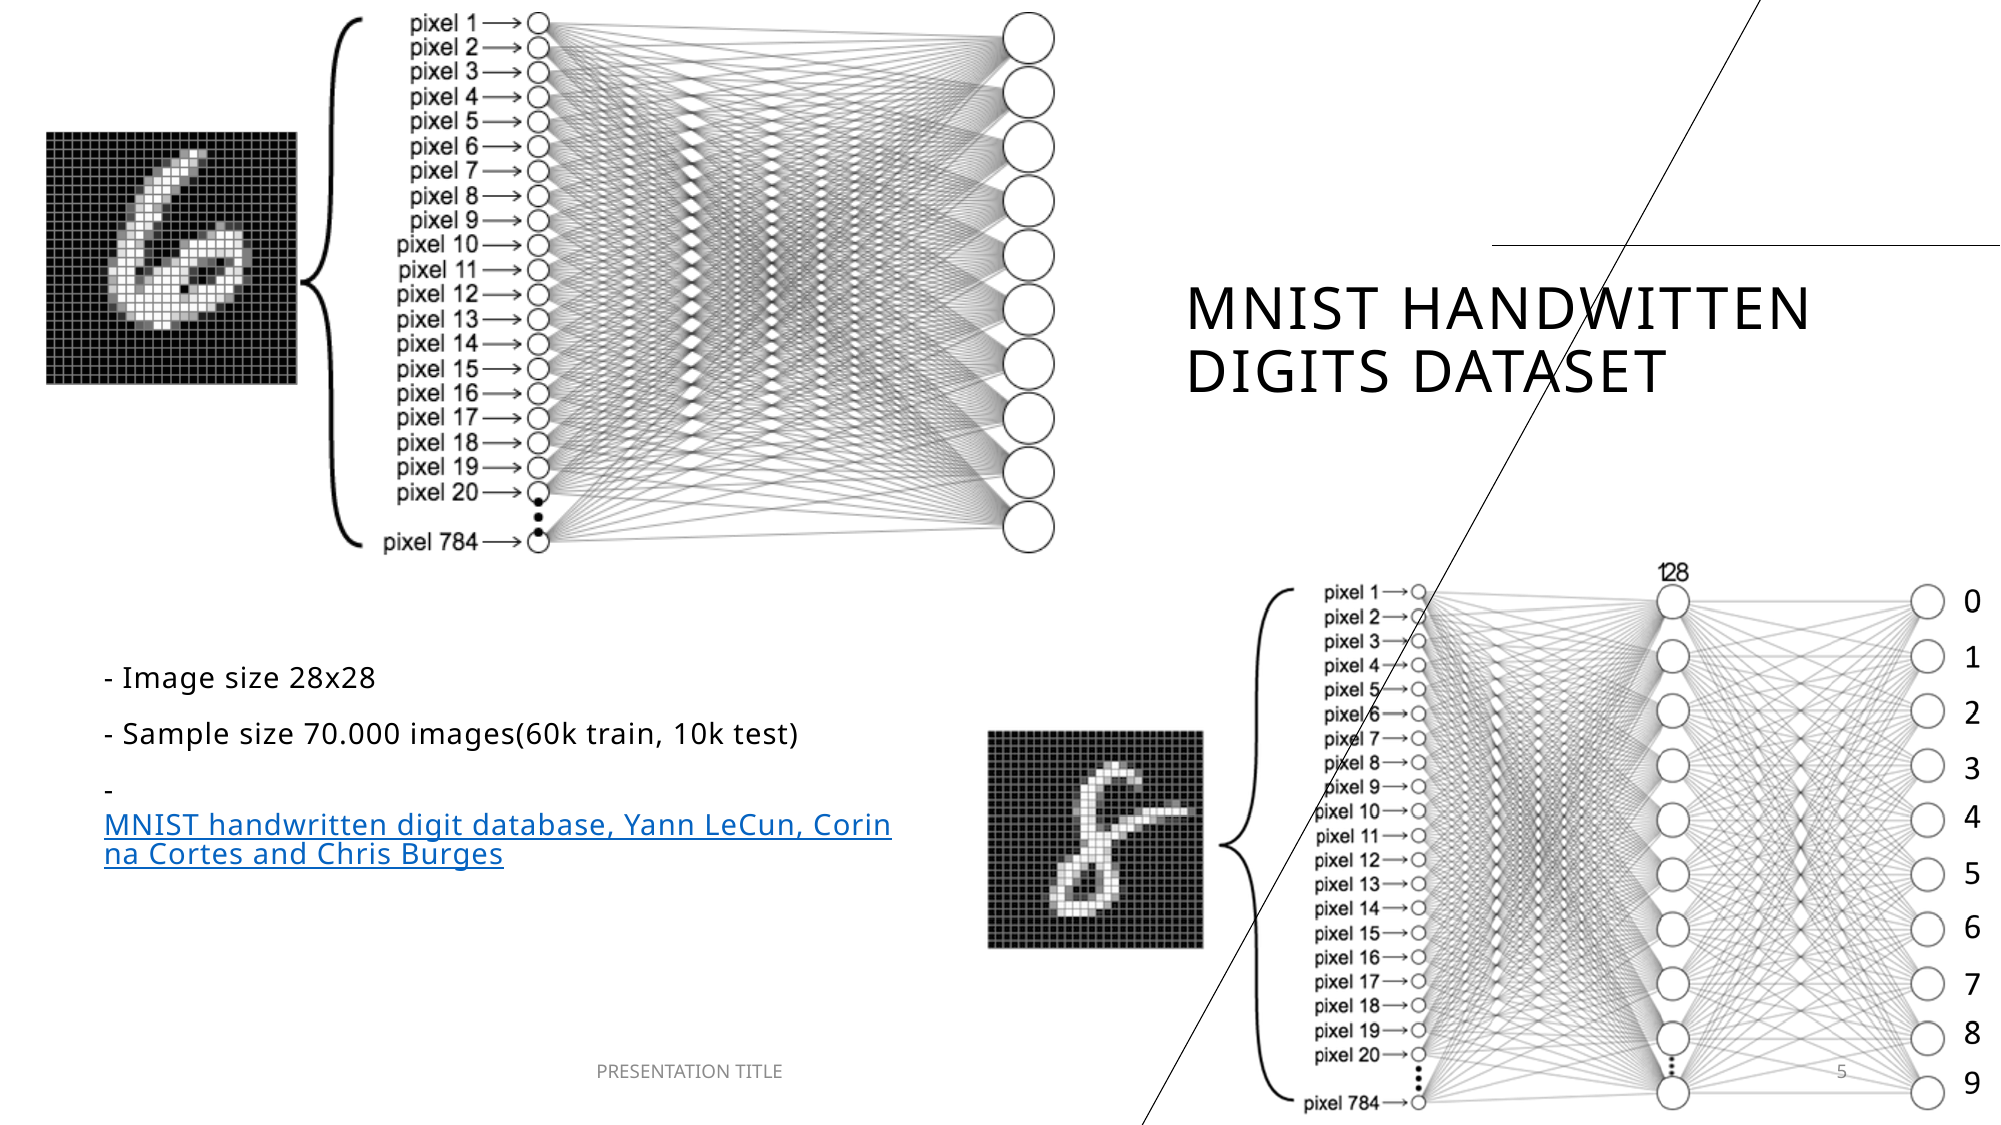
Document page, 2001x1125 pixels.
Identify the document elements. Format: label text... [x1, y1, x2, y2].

picture [39, 12, 2000, 1125]
title Mnist HANDWITTEN DIGITS dATASET [1170, 214, 2000, 413]
footer PRESENTATION TITLE [404, 1042, 975, 1103]
list - Image size 28x28 - Sample size 70.000 images(60k train, 10k test) - MNIST handwritten digit database, Yann LeCun, Corinna Cortes and Chris Burges [88, 651, 928, 903]
